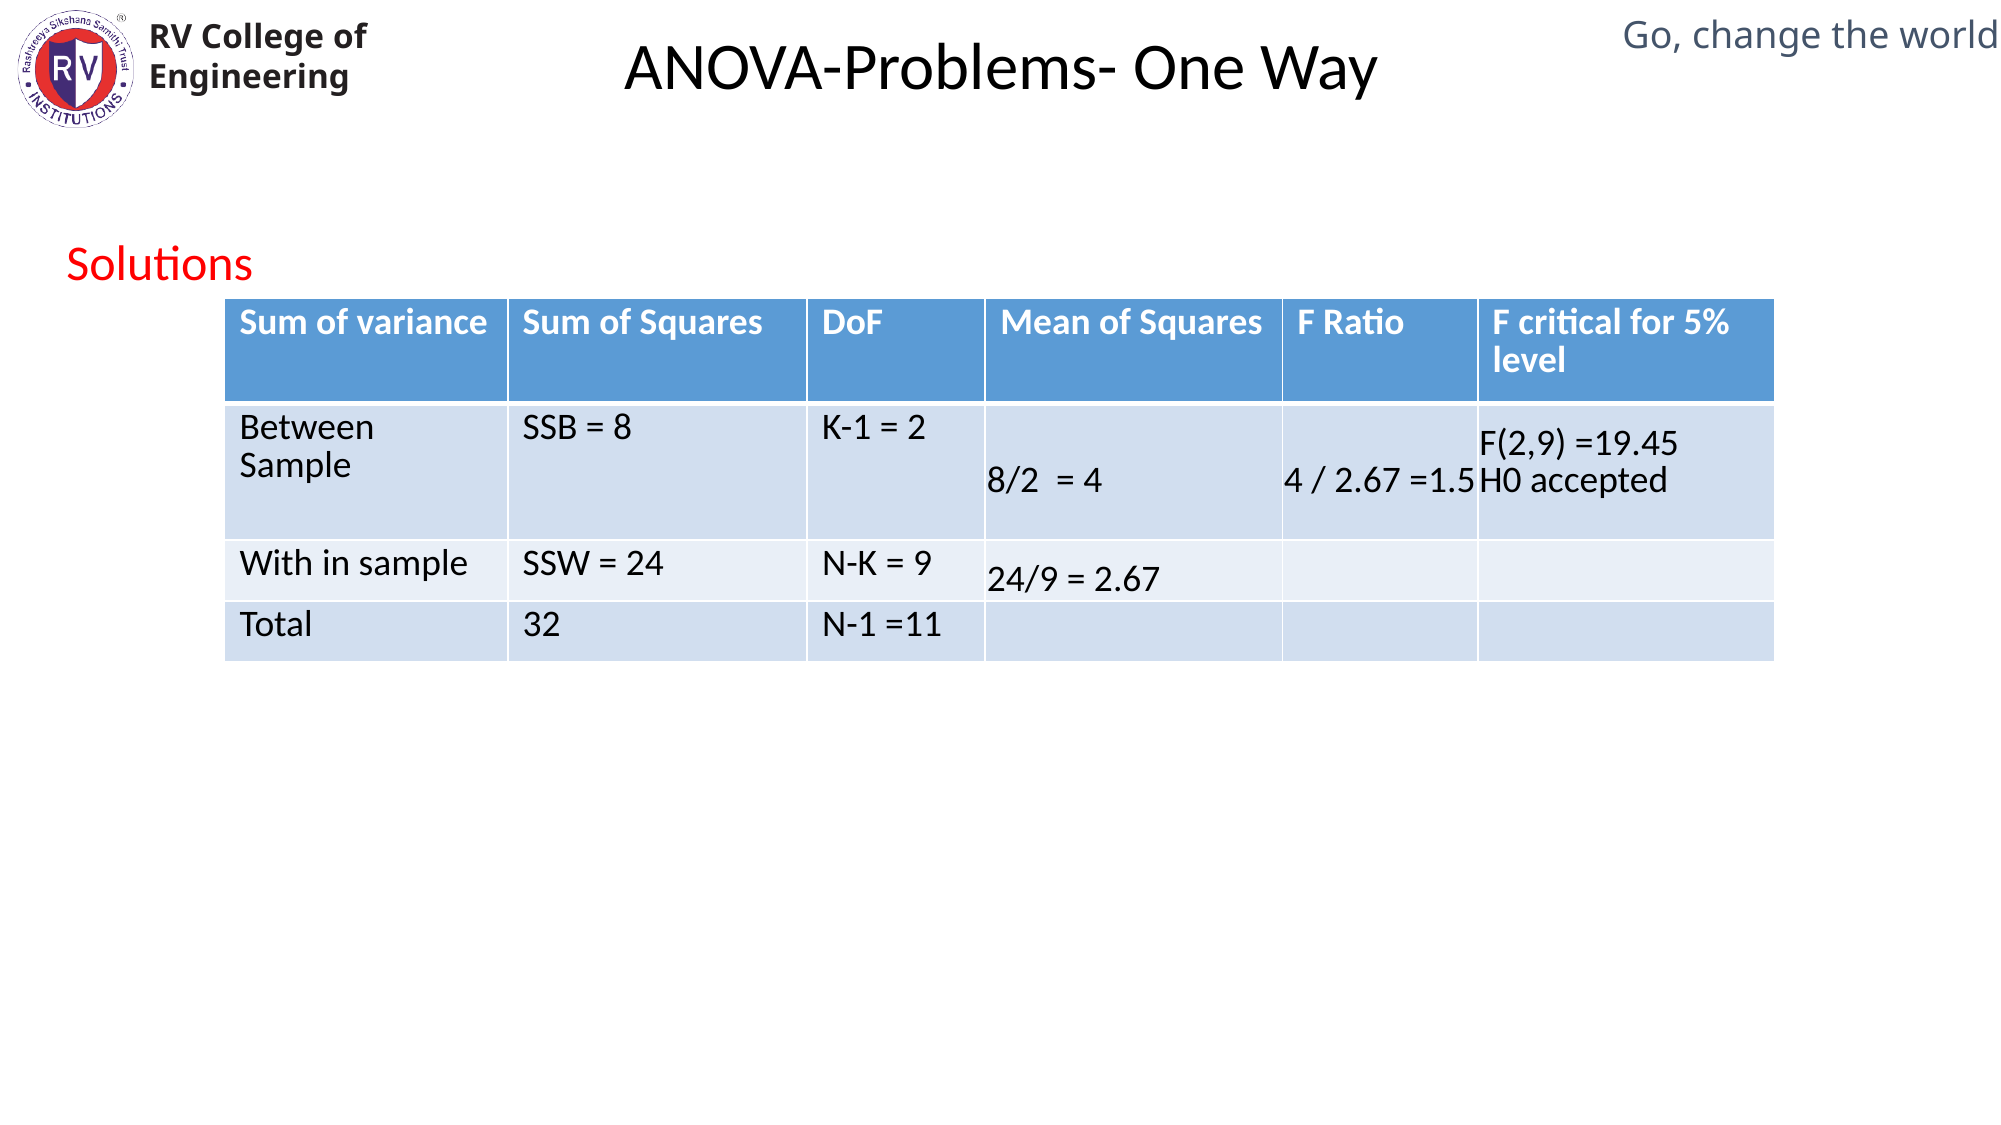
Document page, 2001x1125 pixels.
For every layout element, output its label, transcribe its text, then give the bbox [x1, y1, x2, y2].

table_cell SSW = 24 [509, 541, 806, 600]
table_cell 32 [509, 602, 806, 661]
table_header Mean of Squares [986, 299, 1282, 401]
table_header F critical for 5% level [1479, 299, 1774, 401]
table_cell K-1 = 2 [808, 406, 984, 539]
table_cell [1479, 541, 1774, 600]
table_cell Between Sample [225, 406, 507, 539]
table_header DoF [808, 299, 984, 401]
table_cell N-1 =11 [808, 602, 984, 661]
table_header Sum of variance [225, 299, 507, 401]
table_header F Ratio [1283, 299, 1477, 401]
table_cell N-K = 9 [808, 541, 984, 600]
table_cell [986, 602, 1282, 661]
table_cell [1479, 602, 1774, 661]
text_box Solutions [51, 222, 1949, 298]
table_cell 24/9 = 2.67 [986, 541, 1282, 600]
table_cell With in sample [225, 541, 507, 600]
table_cell SSB = 8 [509, 406, 806, 539]
picture [17, 10, 134, 128]
table_cell 8/2 = 4 [986, 406, 1282, 539]
table_cell 4 / 2.67 =1.5 [1283, 406, 1477, 539]
table_cell [1283, 602, 1477, 661]
text_box ANOVA-Problems- One Way [421, 15, 1627, 191]
table_cell F(2,9) =19.45 H0 accepted [1479, 406, 1774, 539]
table_cell Total [225, 602, 507, 661]
table_cell [1283, 541, 1477, 600]
table_header Sum of Squares [509, 299, 806, 401]
